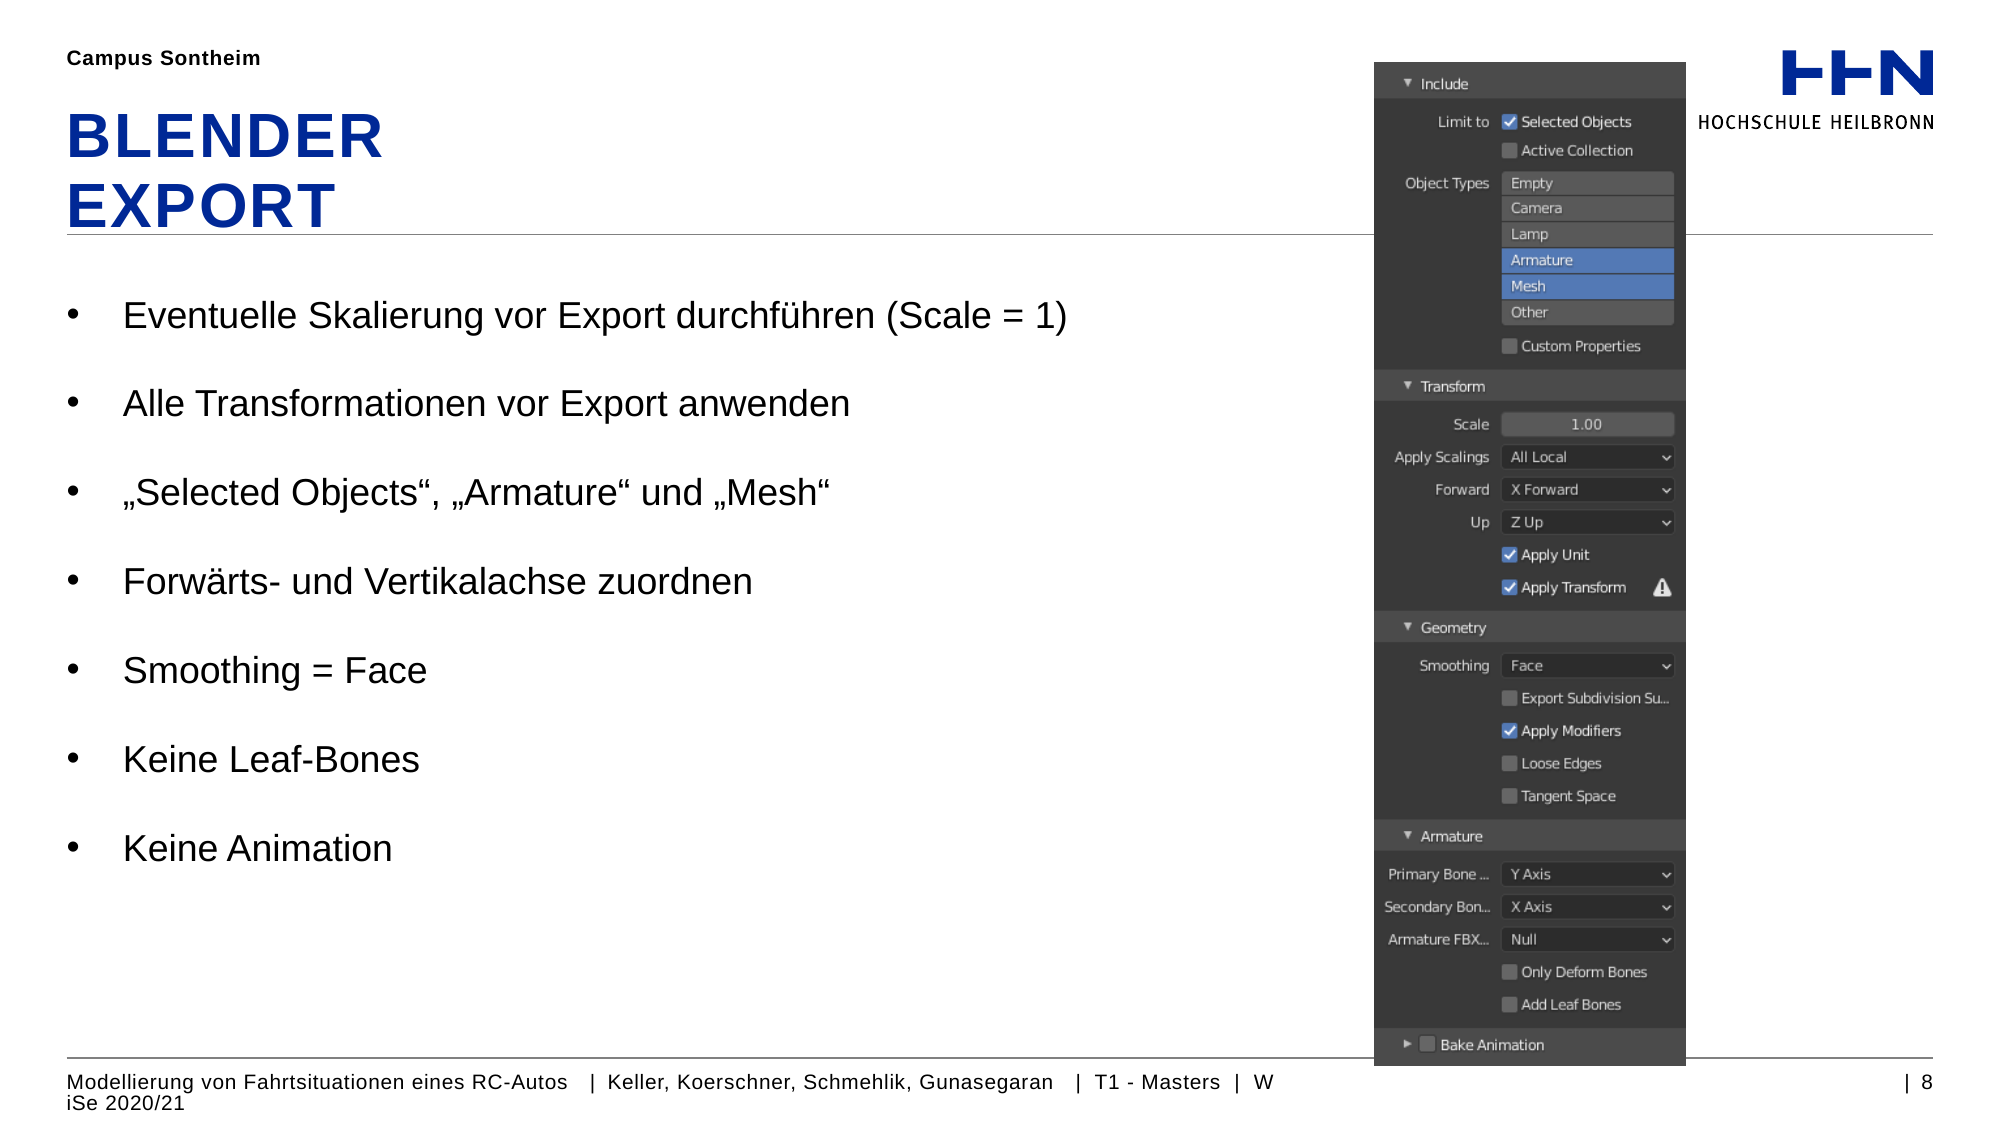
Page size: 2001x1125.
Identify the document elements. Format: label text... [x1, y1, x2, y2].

slide_number | 8 [1621, 1068, 1933, 1105]
slide_number Campus Sontheim [66, 45, 1277, 81]
picture [1374, 62, 1686, 1066]
footer Modellierung von Fahrtsituationen eines RC-Autos | Keller, Koerschner, Schmehlik, Gunasegaran | T1 - Masters | WiSe 2020/21 [66, 1068, 1277, 1105]
title Blender Export [66, 100, 1374, 171]
title Blender Export [1686, 100, 1933, 171]
list Eventuelle Skalierung vor Export durchführen (Scale = 1) Alle Transformationen vor Export anwenden „Selected Objects“, „Armature“ und „Mesh“ Forwärts- und Vertikalachse zuordnen Smoothing = Face Keine Leaf-Bones Keine Animation [66, 288, 1374, 979]
